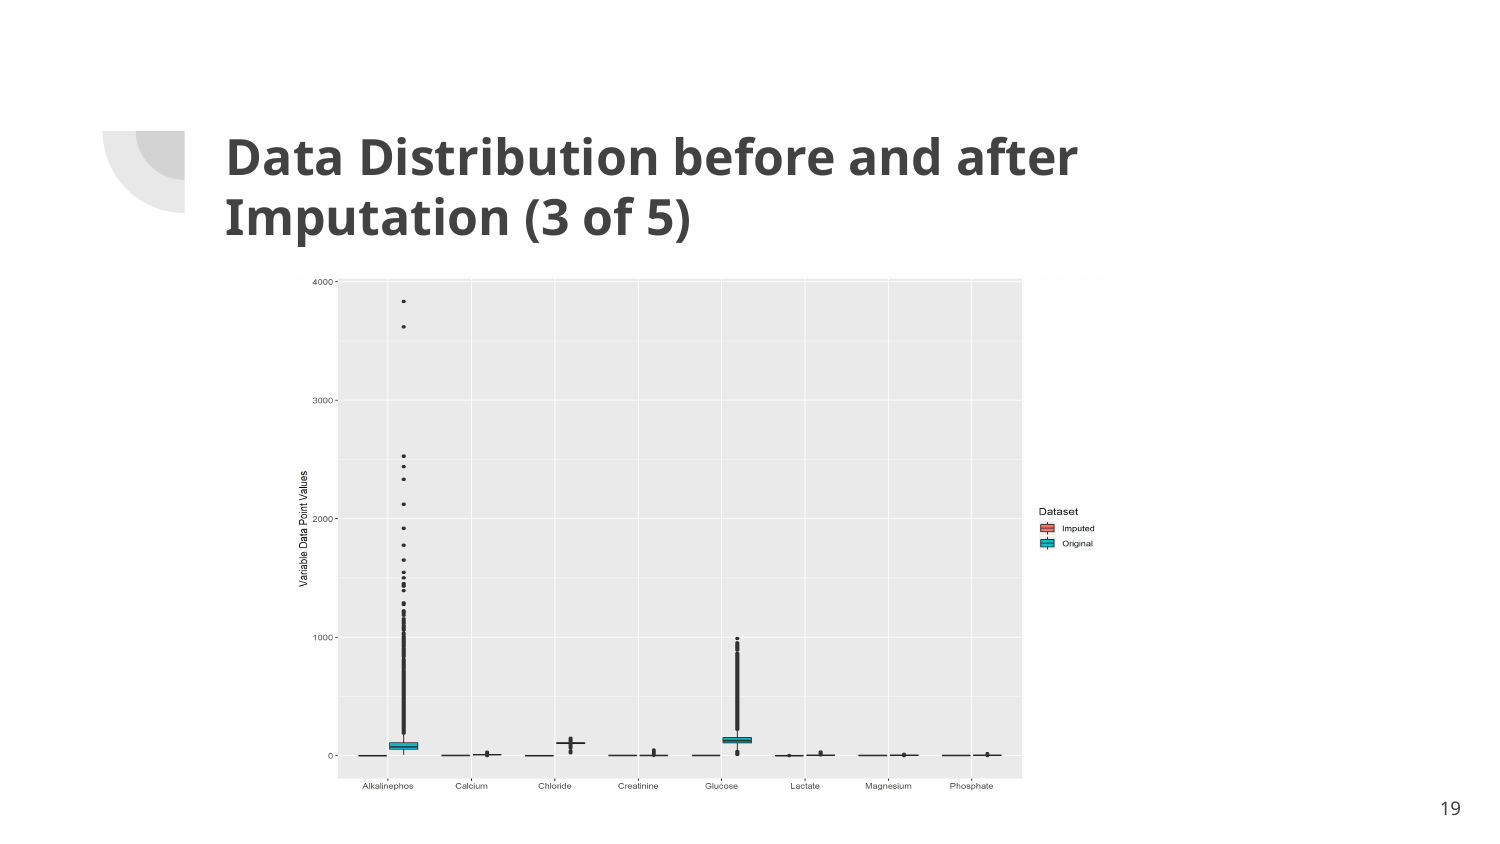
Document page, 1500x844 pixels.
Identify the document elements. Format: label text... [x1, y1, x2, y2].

slide_number ‹#› [1386, 777, 1477, 842]
title Data Distribution before and after Imputation (3 of 5) [210, 110, 1364, 275]
picture [293, 274, 1107, 807]
